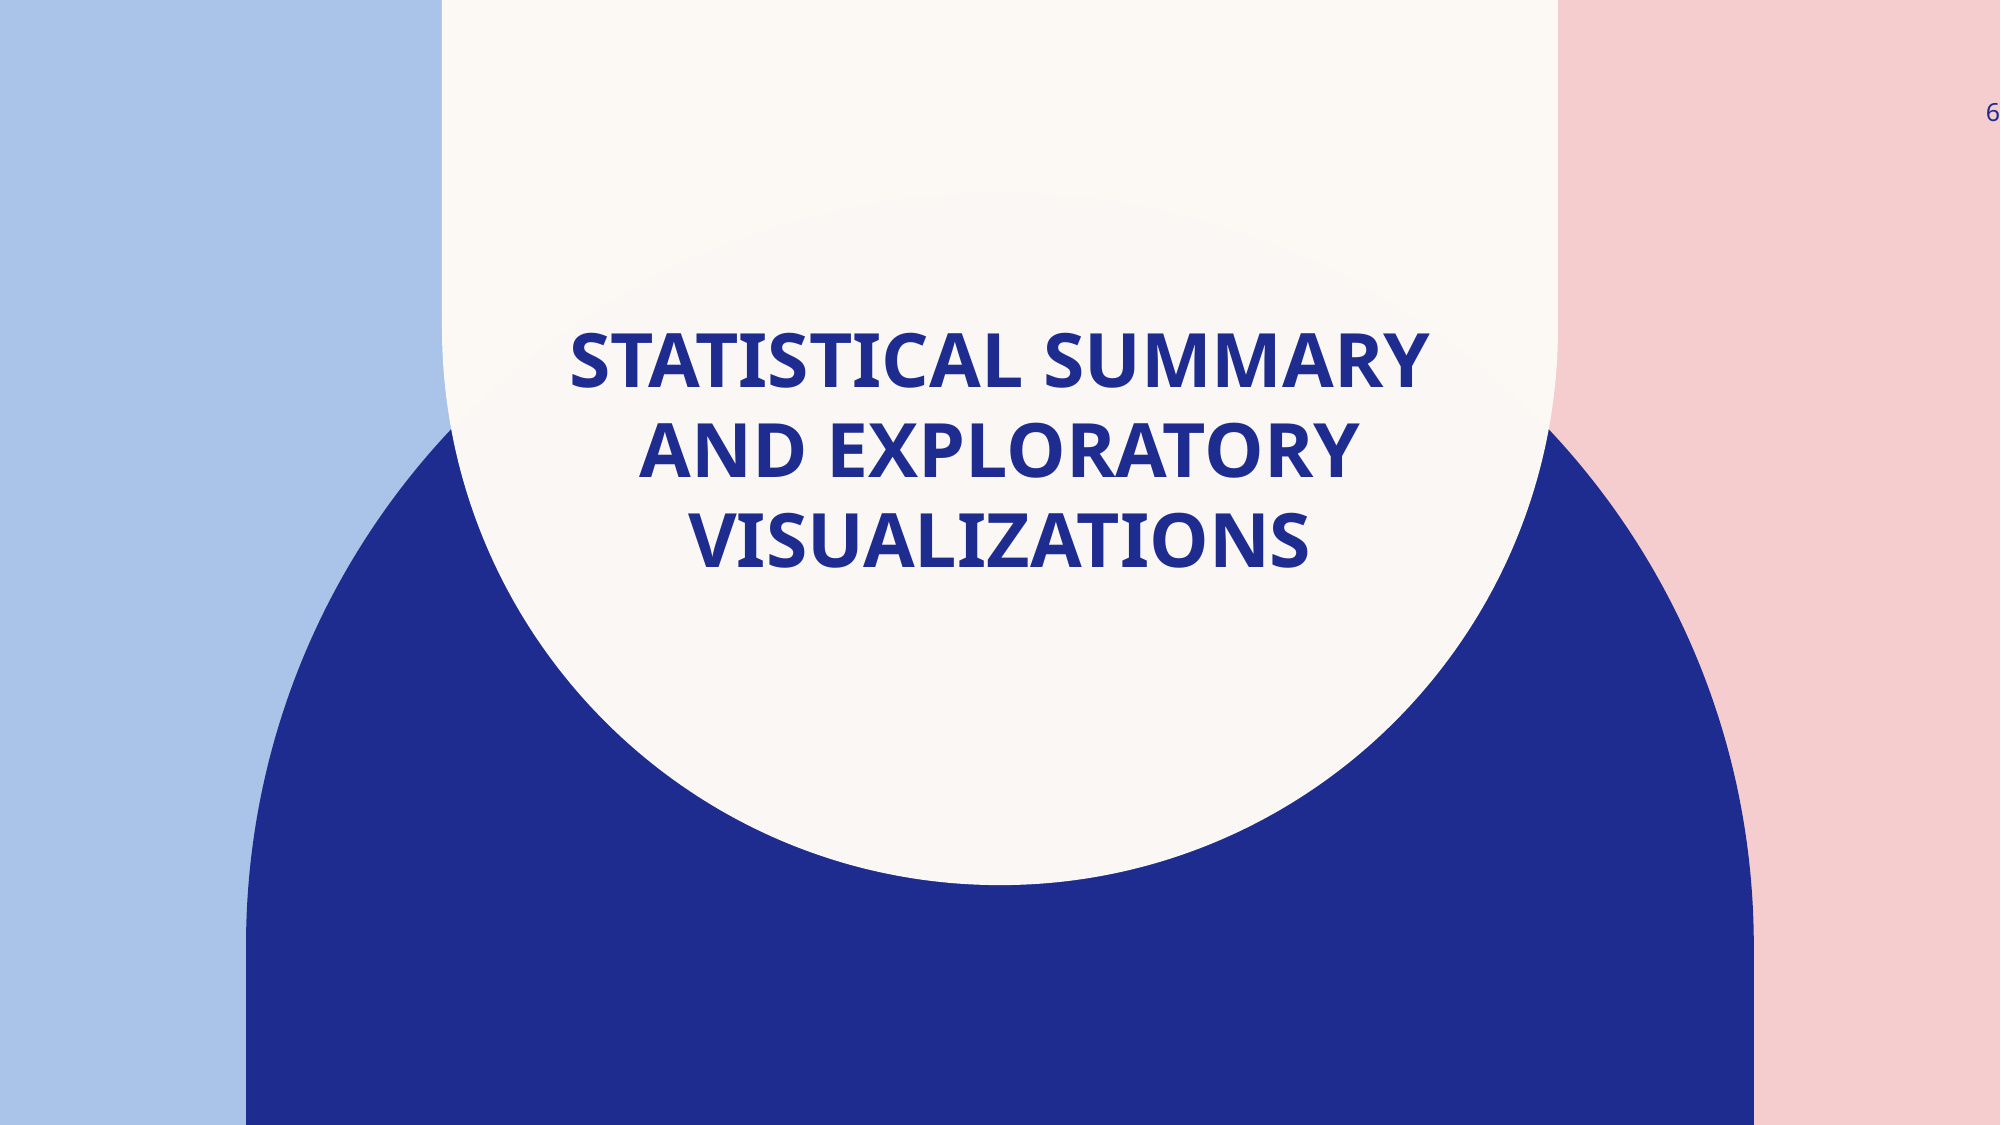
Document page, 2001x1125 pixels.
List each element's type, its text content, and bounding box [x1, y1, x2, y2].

slide_number 6 [1838, 75, 2000, 153]
title Statistical summary and exploratory visualizations [475, 132, 1525, 762]
